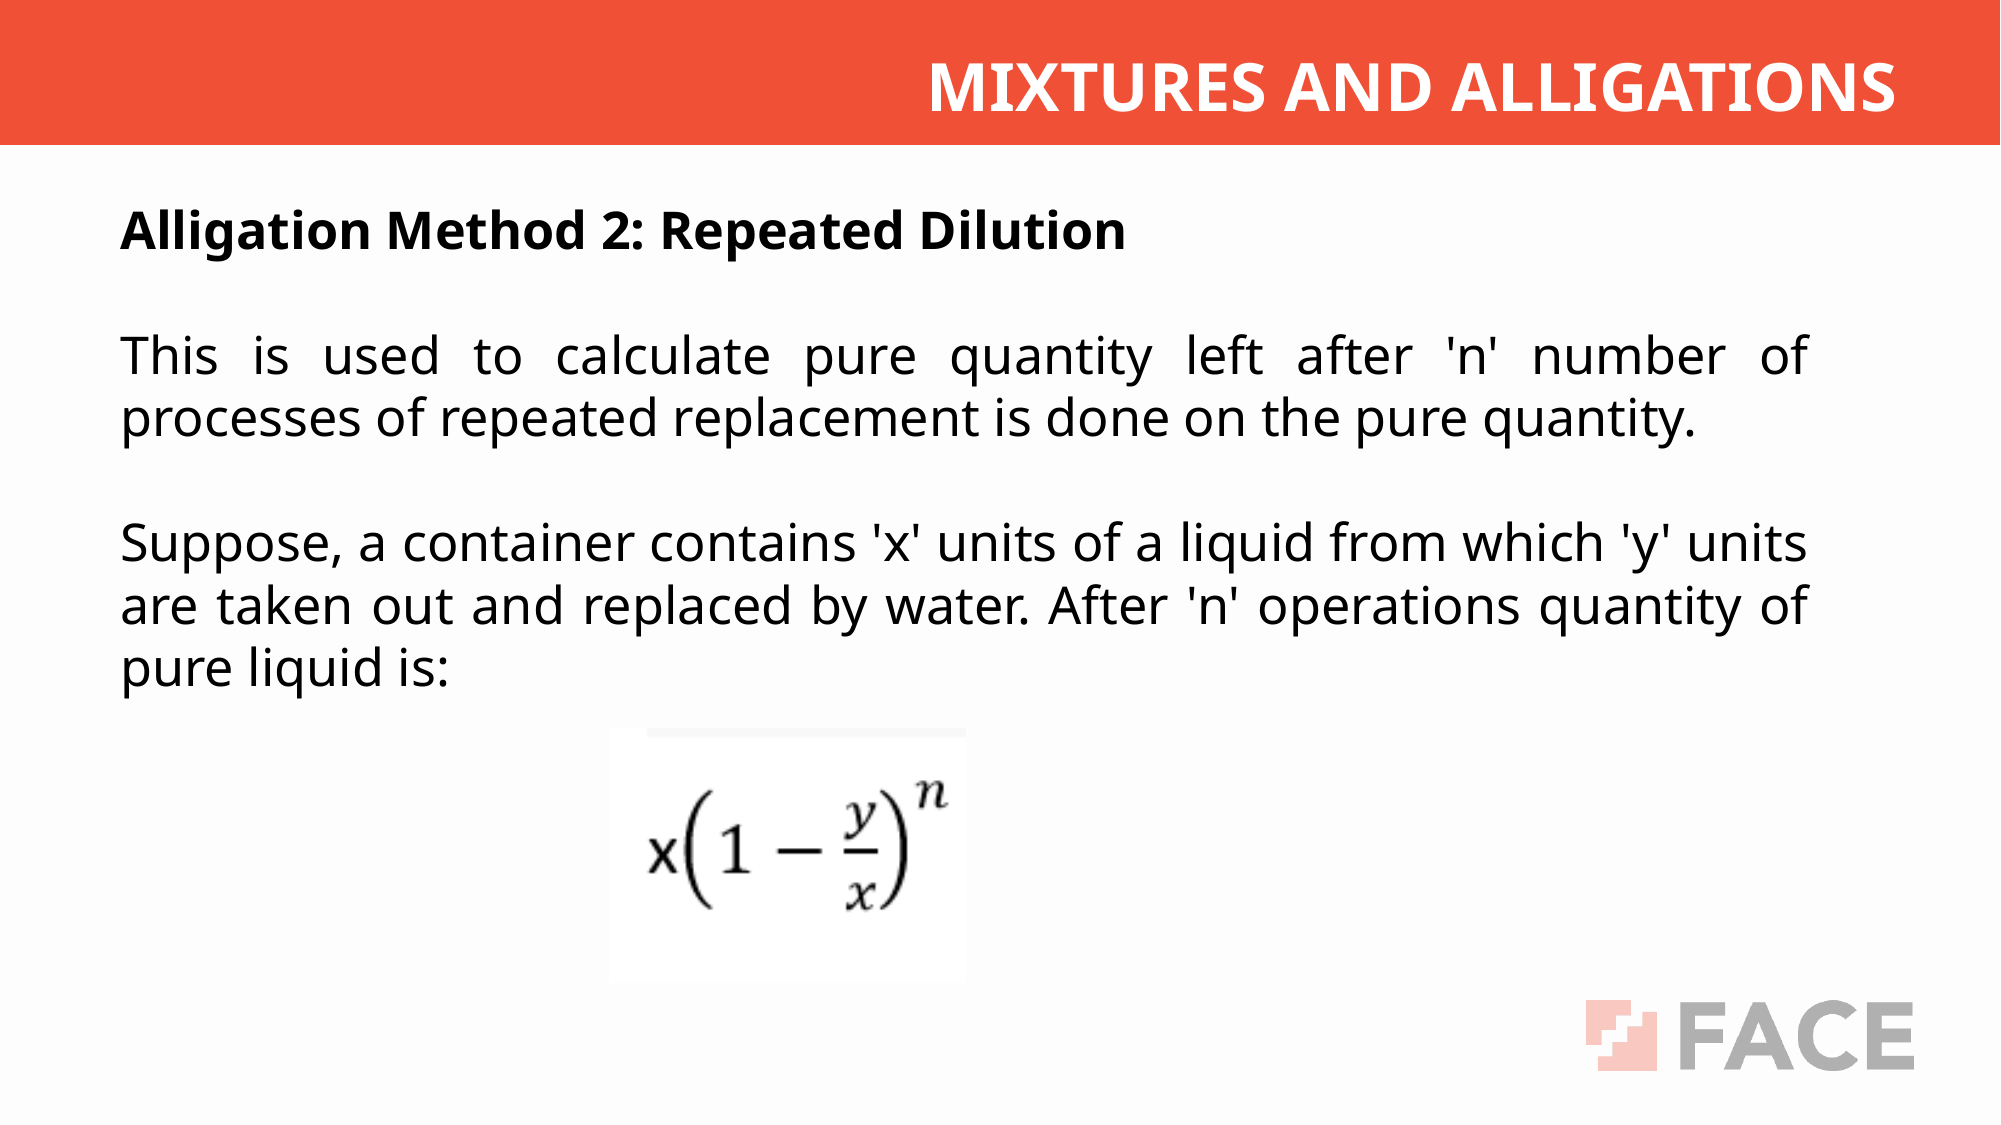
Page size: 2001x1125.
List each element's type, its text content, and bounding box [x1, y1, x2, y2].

text_box MIXTURES AND ALLIGATIONS [638, 37, 1914, 133]
picture [609, 727, 966, 983]
text_box Alligation Method 2: Repeated Dilution This is used to calculate pure quantity left after 'n' number of processes of repeated replacement is done on the pure quantity. Suppose, a container contains 'x' units of a liquid from which 'y' units are taken out and replaced by water. After 'n' operations quantity of pure liquid is: [105, 189, 1825, 705]
picture [1586, 1000, 1914, 1072]
text_box [0, 0, 2000, 147]
